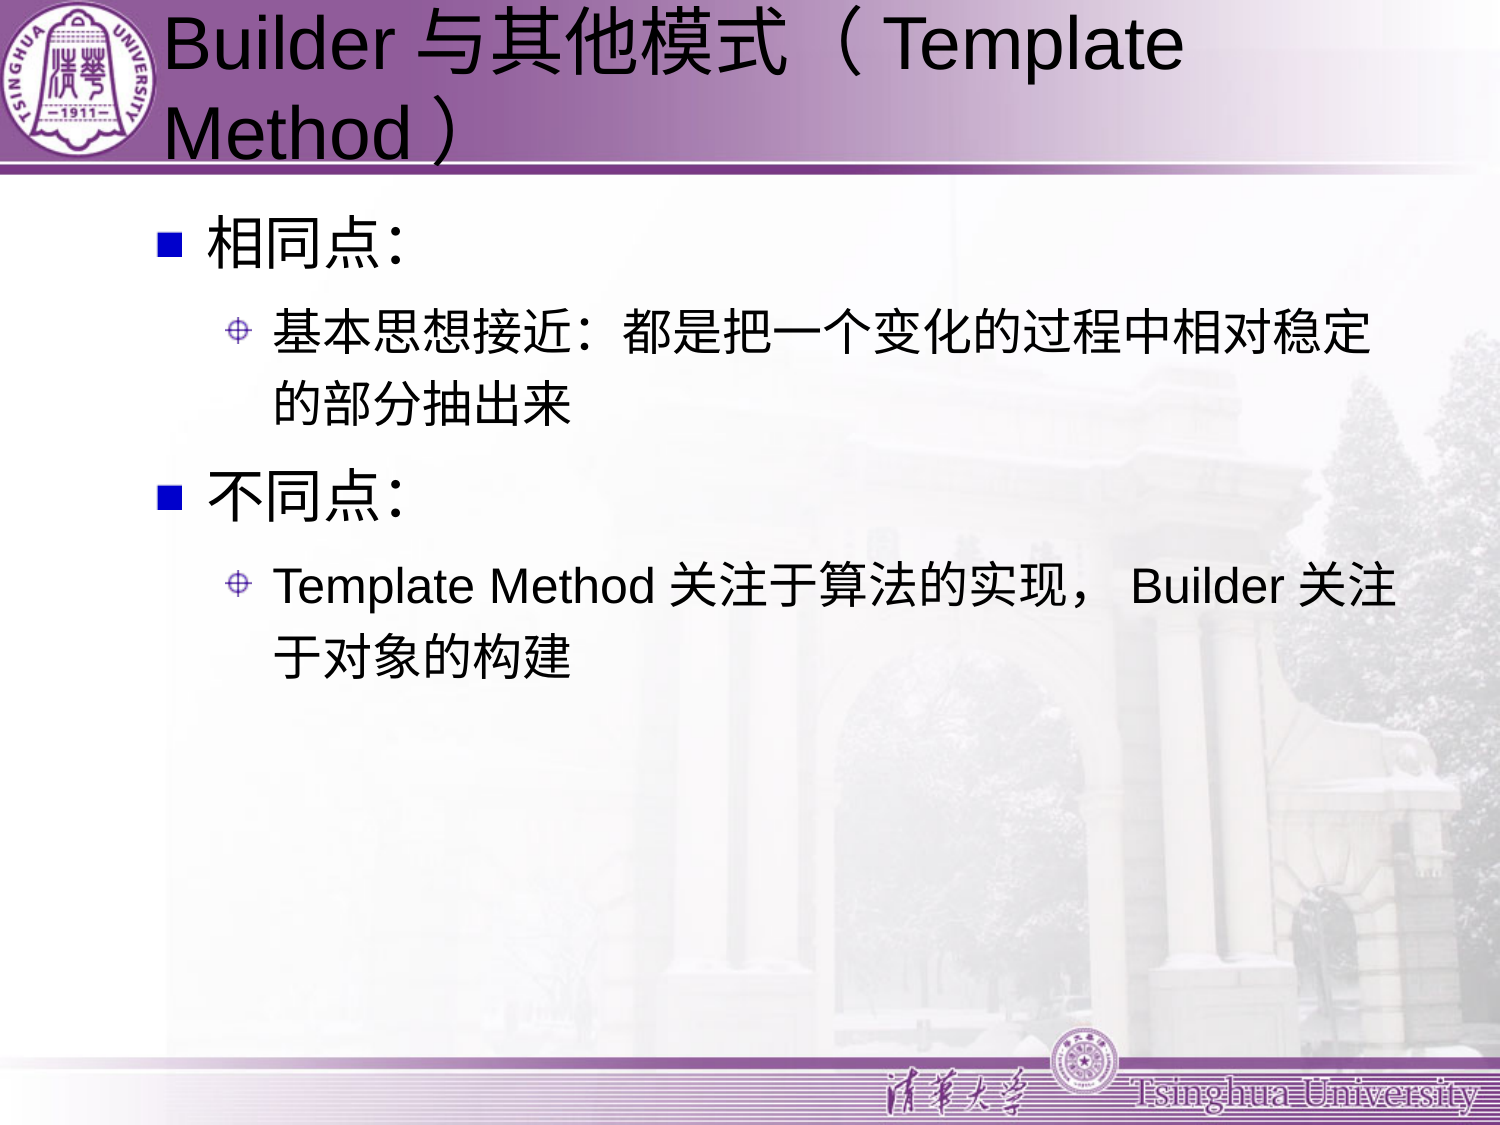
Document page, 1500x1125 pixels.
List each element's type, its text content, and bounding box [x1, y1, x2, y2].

title Builder与其他模式（Template Method） [147, 19, 1500, 149]
picture [0, 0, 1500, 1125]
list 相同点： 基本思想接近：都是把一个变化的过程中相对稳定的部分抽出来 不同点： Template Method关注于算法的实现，Builder关注于对象的构建 [135, 184, 1436, 1047]
